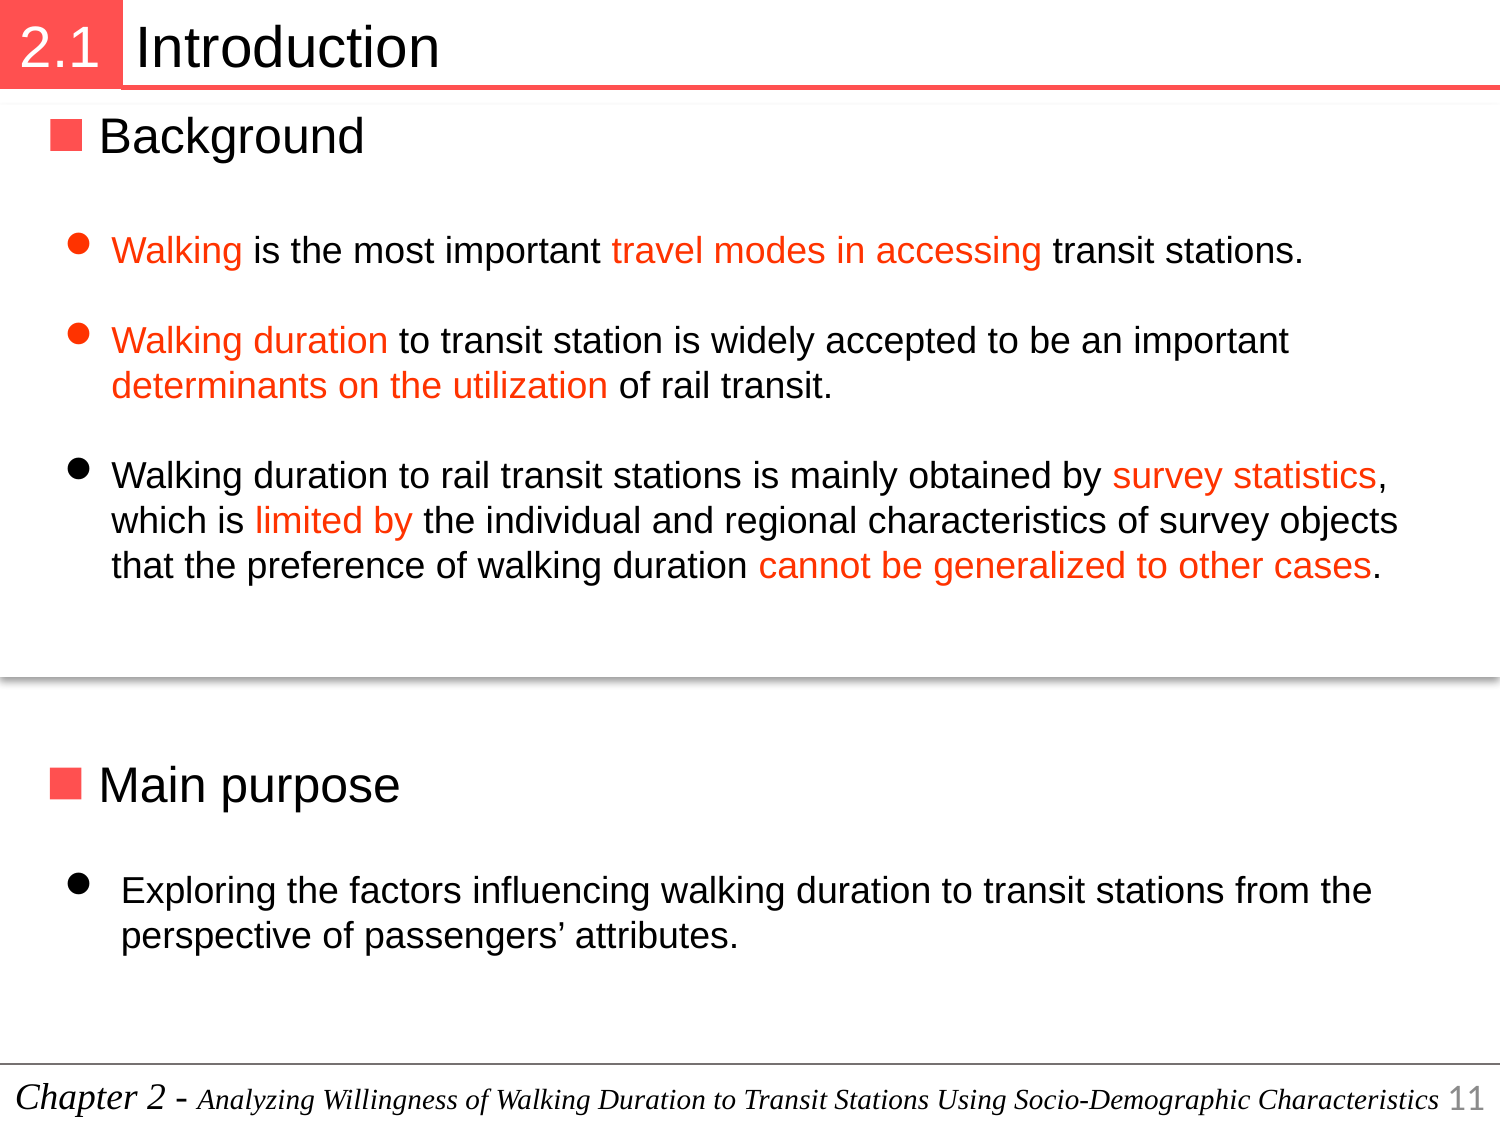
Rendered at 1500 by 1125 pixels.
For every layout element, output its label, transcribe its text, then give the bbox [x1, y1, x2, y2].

text_box distance to destinations is widely thought to be an important predictor of active travel [0, 103, 1500, 678]
text_box Walking is the most important travel modes in accessing transit stations. Walking duration to transit station is widely accepted to be an important determinants on the utilization of rail transit. Walking duration to rail transit stations is mainly obtained by survey statistics, which is limited by the individual and regional characteristics of survey objects that the preference of walking duration cannot be generalized to other cases. [49, 219, 1437, 594]
text_box Chapter 2 - Analyzing Willingness of Walking Duration to Transit Stations Using Socio-Demographic Characteristics [0, 1065, 1162, 1125]
text_box Introduction [121, 1, 1500, 85]
slide_number 11 [1162, 1065, 1500, 1125]
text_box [50, 96, 383, 173]
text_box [49, 745, 419, 821]
text_box Exploring the factors influencing walking duration to transit stations from the perspective of passengers’ attributes. [49, 858, 1437, 964]
text_box 2.1 [0, 0, 121, 87]
